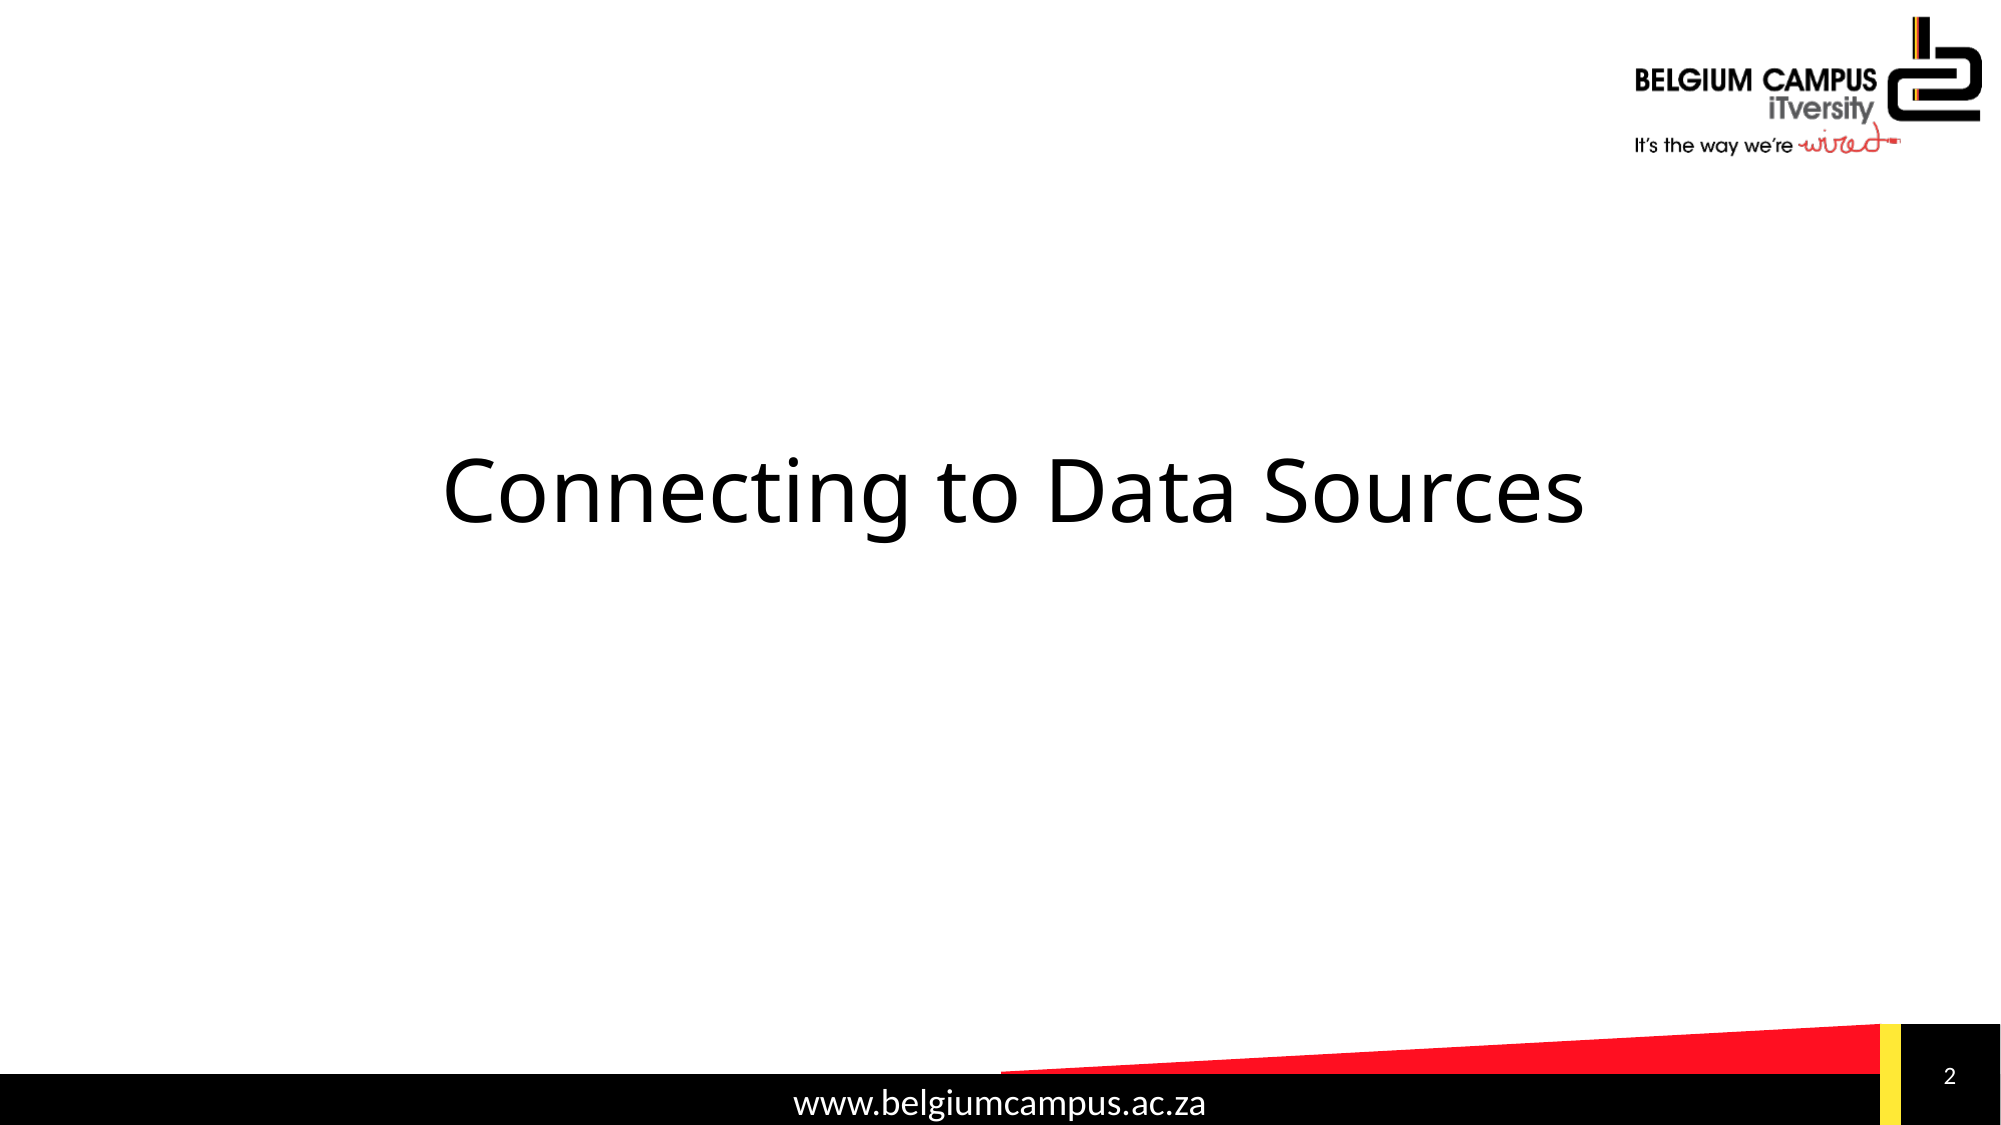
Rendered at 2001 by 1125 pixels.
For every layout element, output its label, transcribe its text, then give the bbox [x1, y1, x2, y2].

picture [1631, 0, 1986, 198]
title Connecting to Data Sources [152, 438, 1878, 656]
